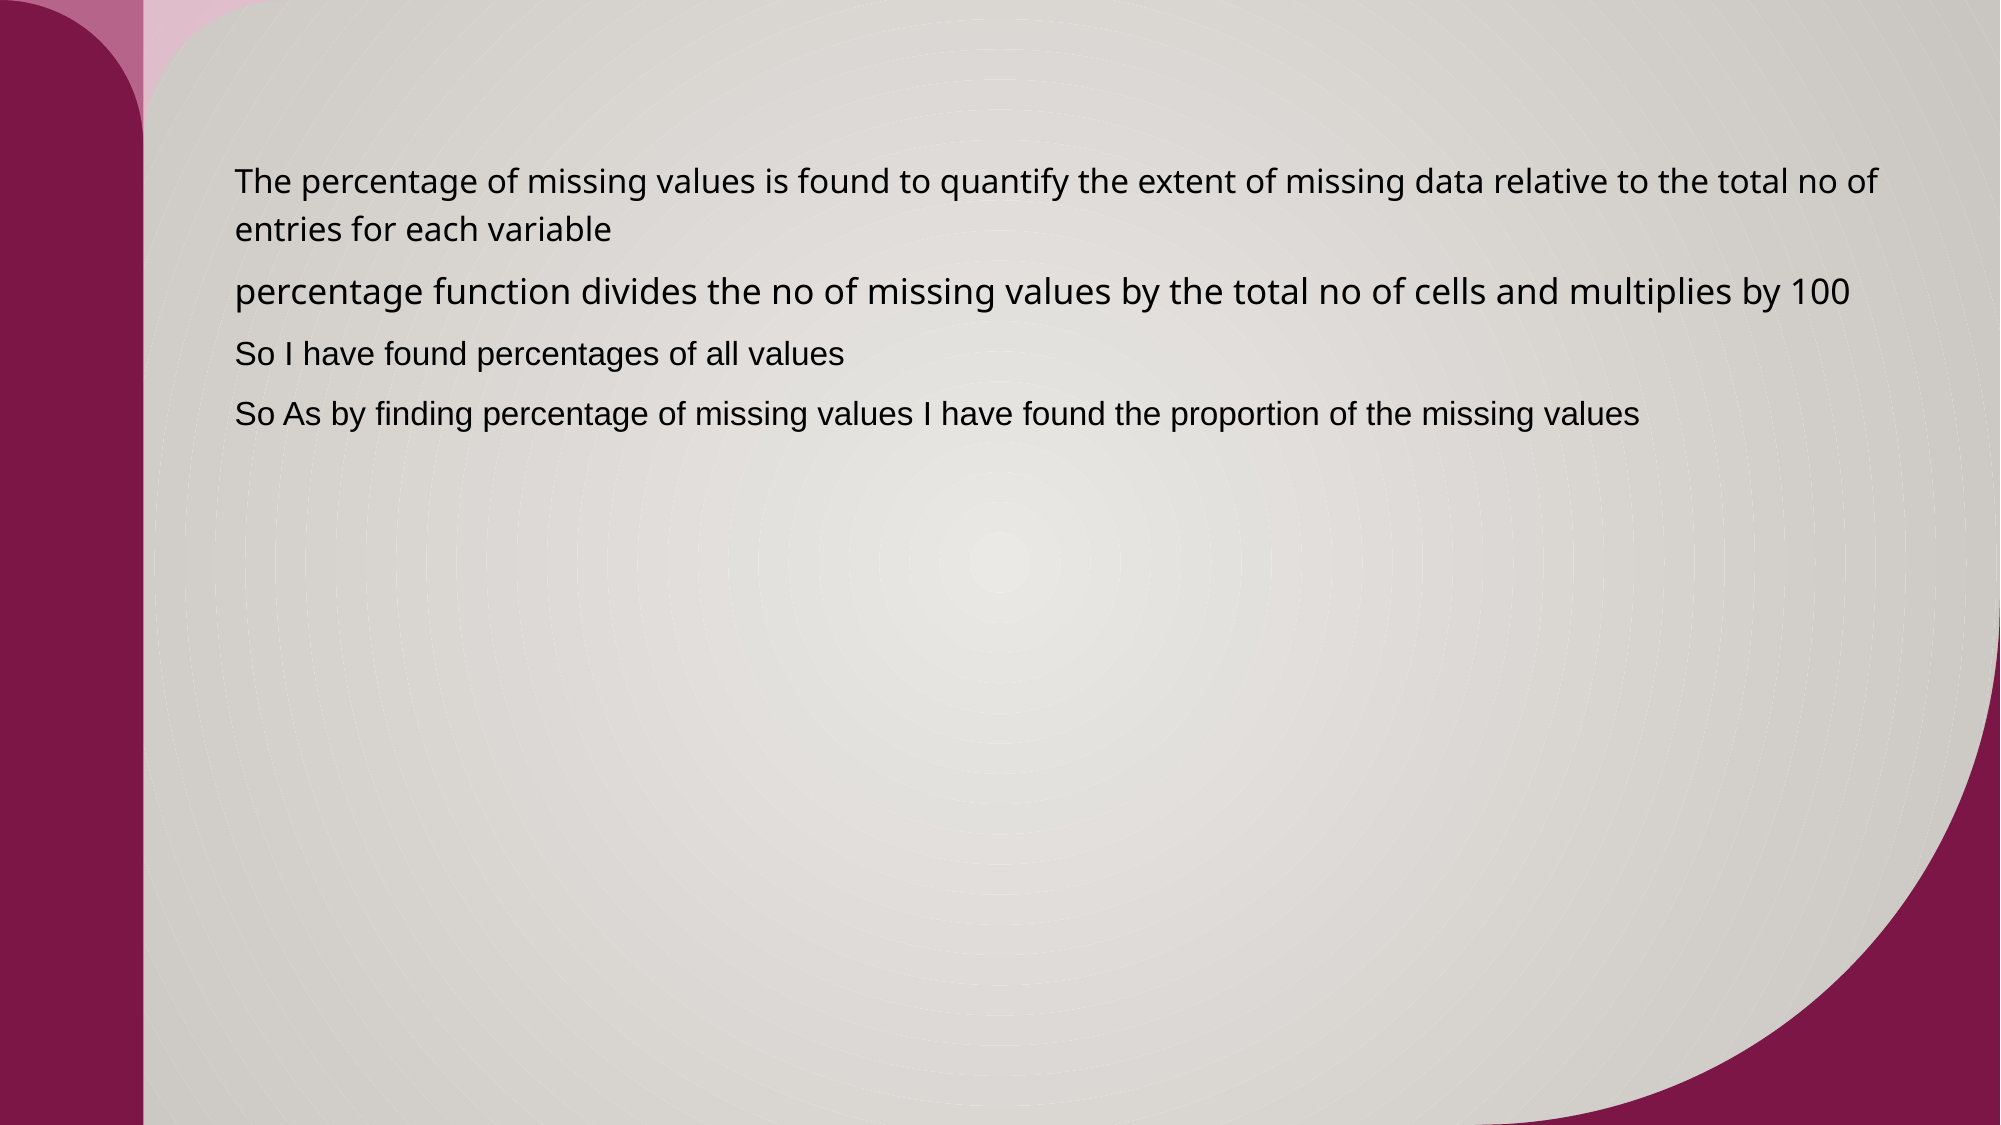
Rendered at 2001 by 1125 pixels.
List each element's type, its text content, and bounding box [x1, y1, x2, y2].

list The percentage of missing values is found to quantify the extent of missing data relative to the total no of entries for each variable percentage function divides the no of missing values by the total no of cells and multiplies by 100 So I have found percentages of all values So As by finding percentage of missing values I have found the proportion of the missing values [219, 144, 1901, 709]
